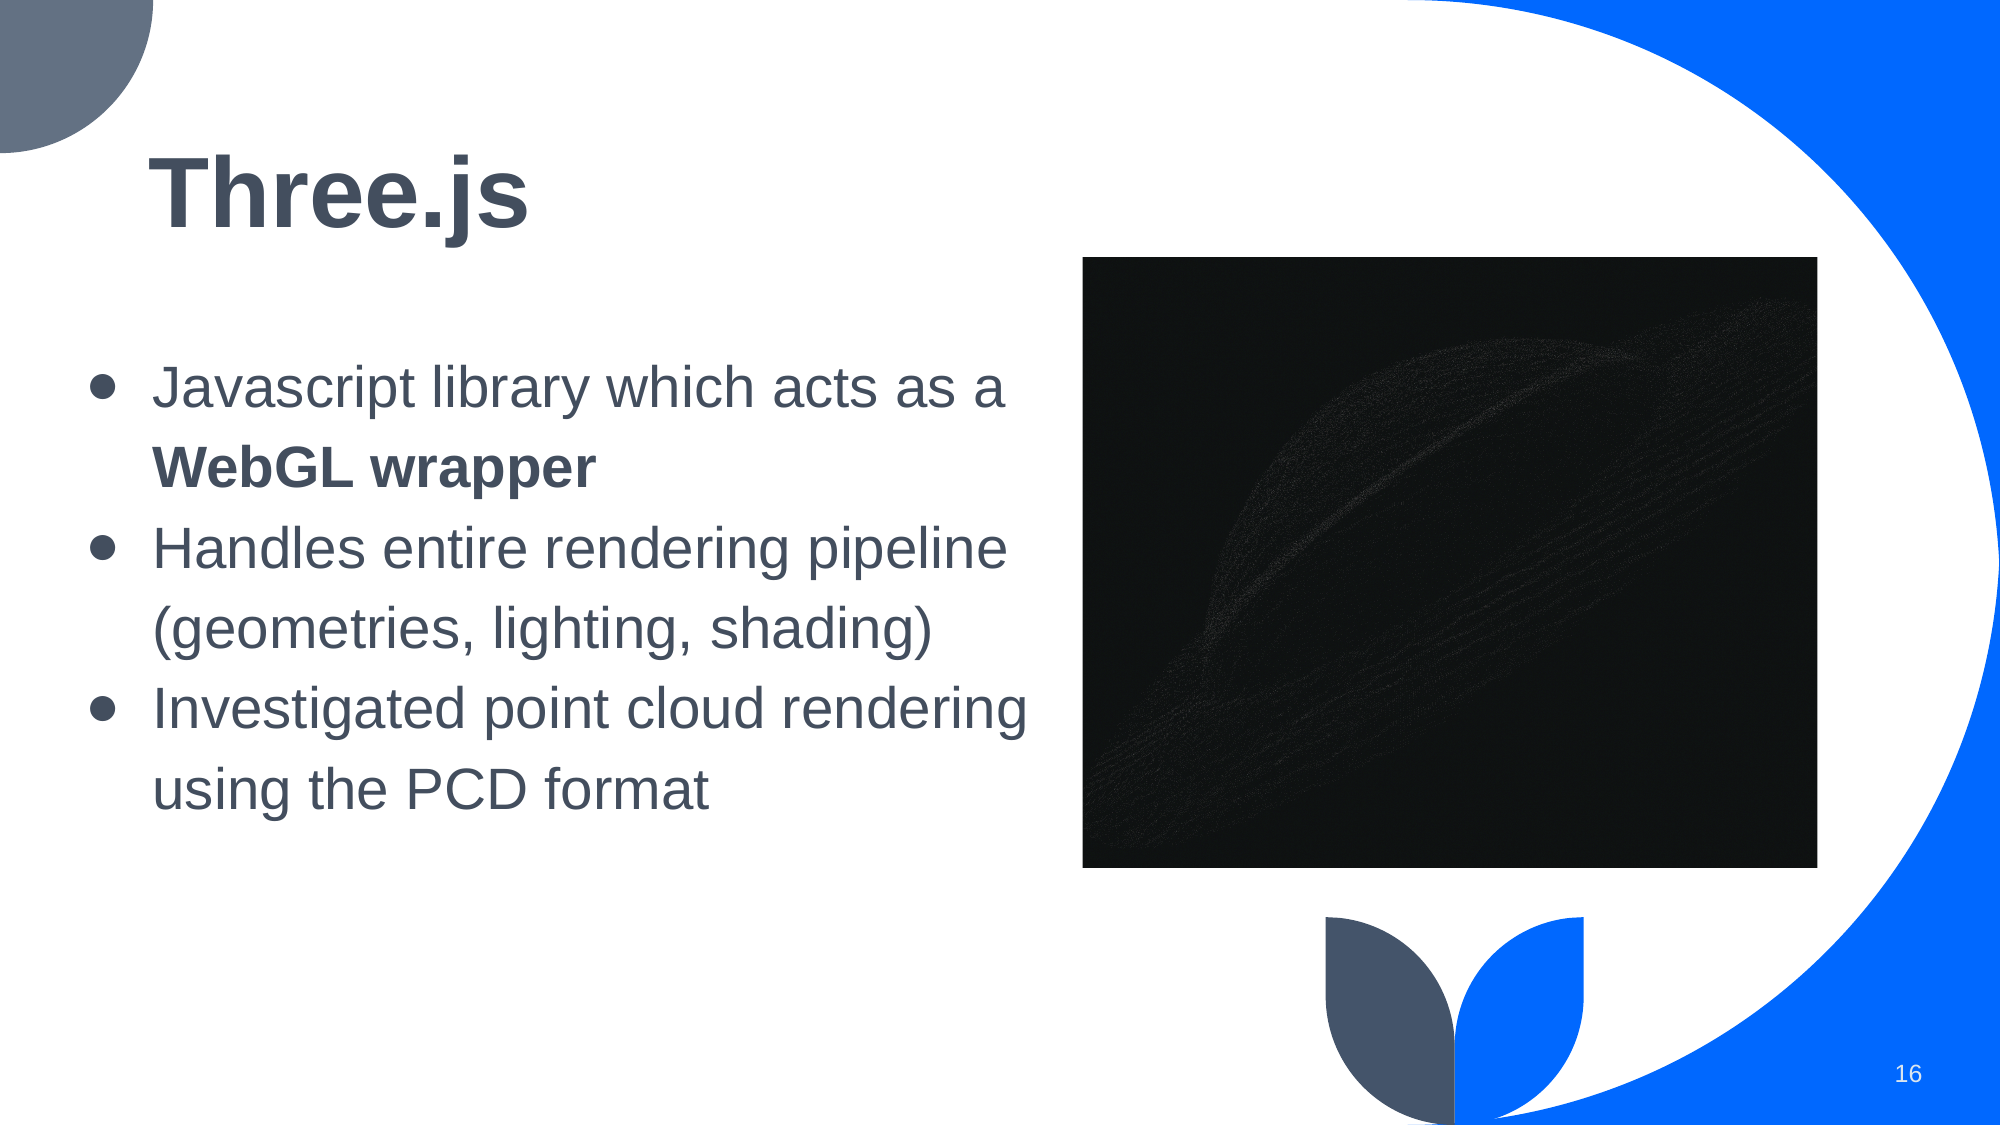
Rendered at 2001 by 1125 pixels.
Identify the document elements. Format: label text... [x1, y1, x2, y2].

picture [1082, 256, 1818, 869]
slide_number ‹#› [1665, 1042, 1938, 1103]
title Three.js [133, 39, 1867, 257]
list Javascript library which acts as a WebGL wrapper Handles entire rendering pipeline (geometries, lighting, shading) Investigated point cloud rendering using the PCD format [62, 330, 1046, 1043]
